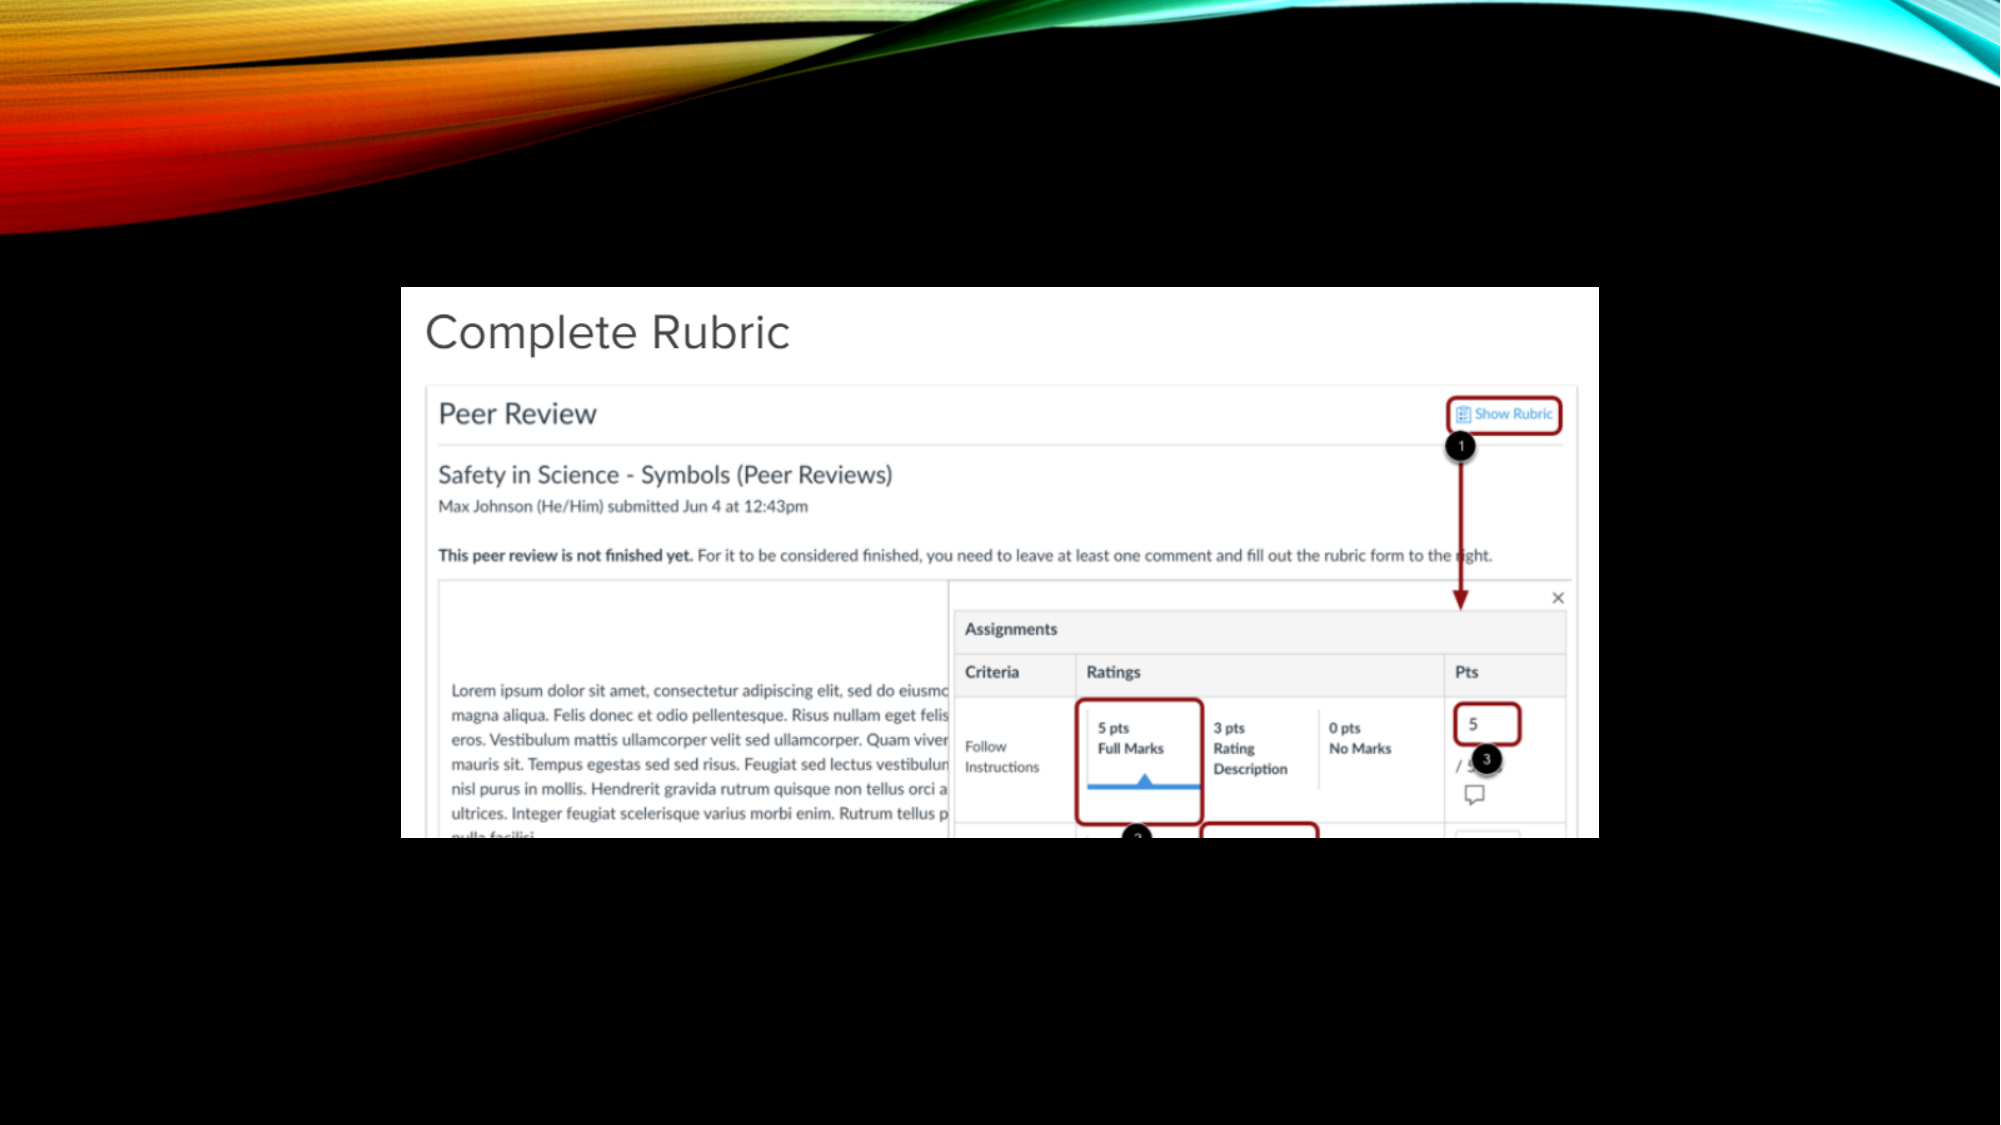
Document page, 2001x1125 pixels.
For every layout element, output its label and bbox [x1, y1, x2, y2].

picture [400, 287, 1600, 838]
picture [0, 0, 2000, 237]
